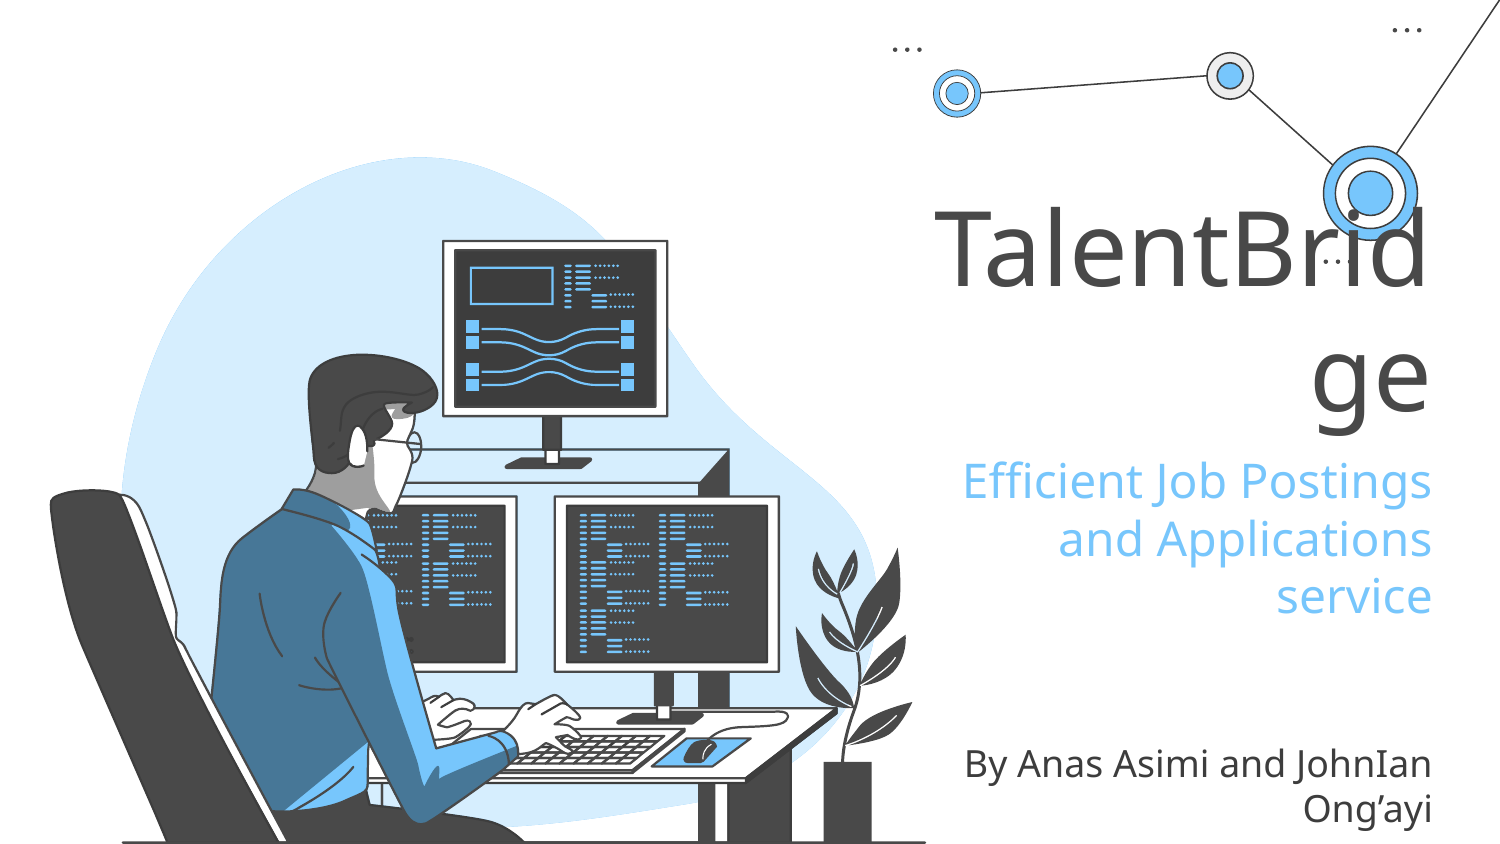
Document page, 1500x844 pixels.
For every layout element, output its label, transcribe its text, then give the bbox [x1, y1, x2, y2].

text_box By Anas Asimi and JohnIan Ong’ayi [932, 724, 1448, 798]
text_box [1349, 231, 1357, 237]
text_box [49, 157, 927, 844]
title TalentBridge [932, 298, 1448, 435]
subtitle Efficient Job Postings and Applications service [932, 435, 1448, 583]
text_box [1379, 230, 1397, 238]
